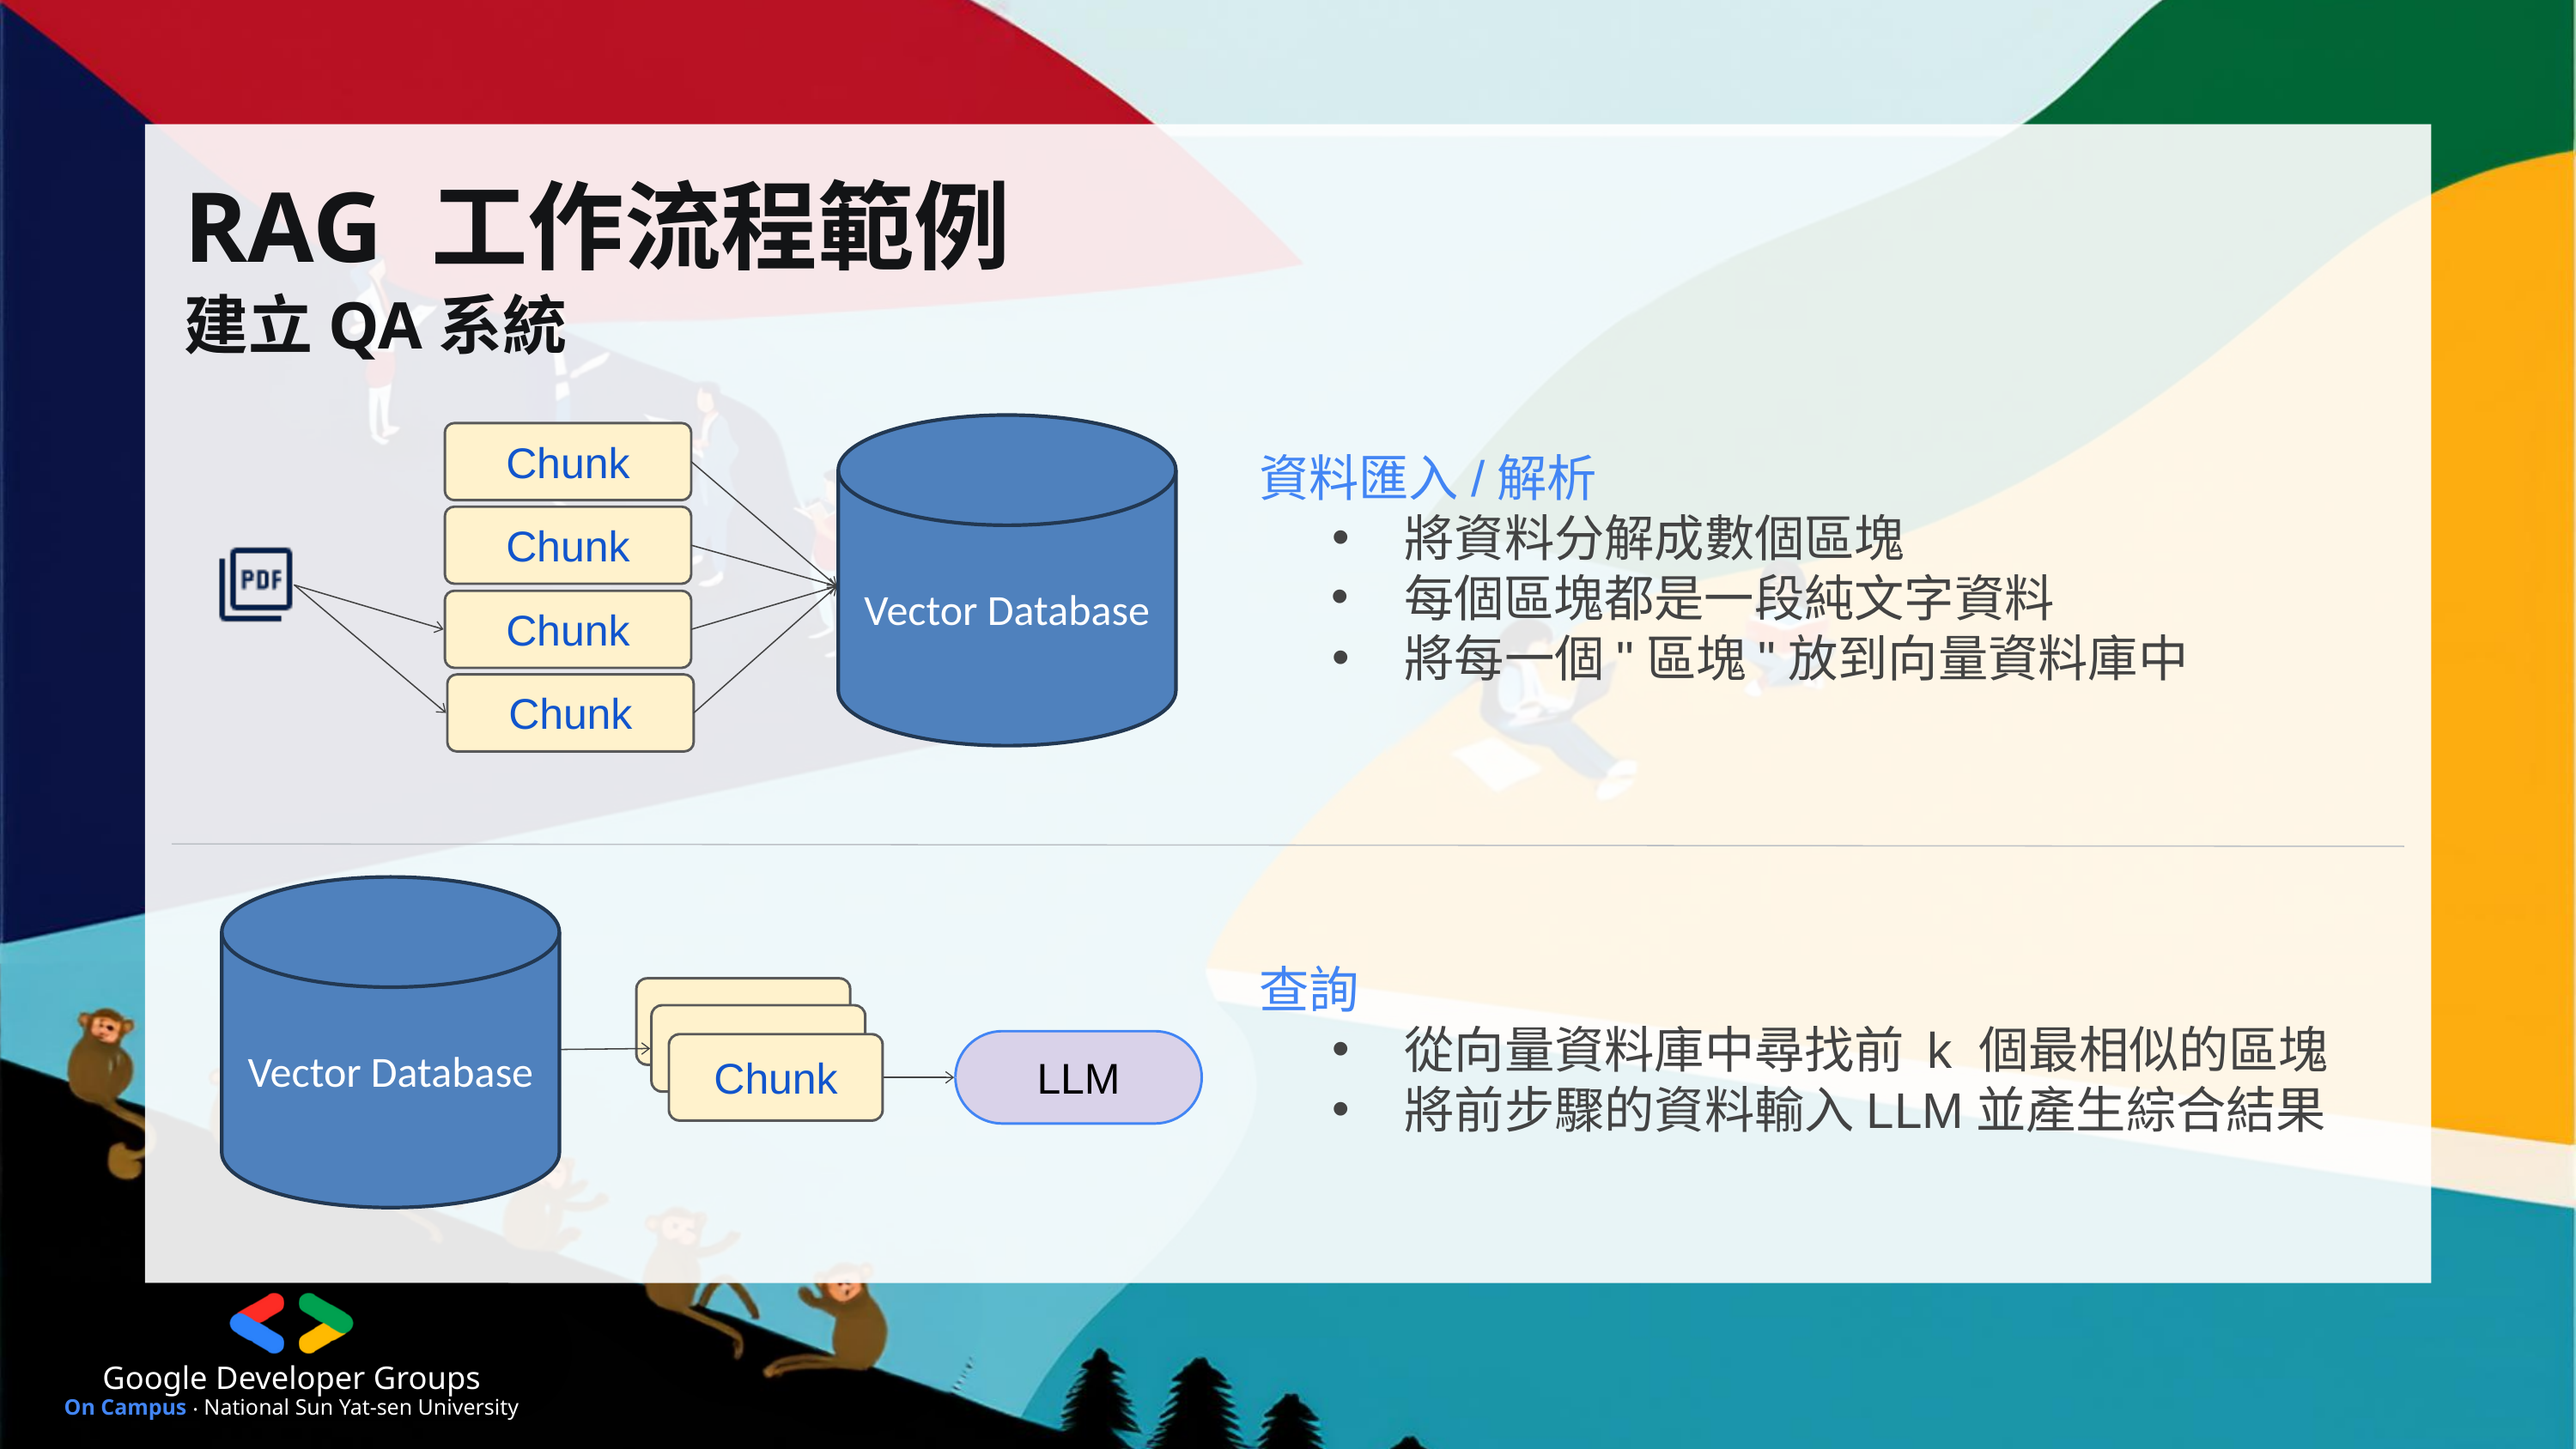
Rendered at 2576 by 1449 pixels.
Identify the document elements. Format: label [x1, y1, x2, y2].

text_box [443, 505, 693, 585]
text_box [667, 1033, 884, 1123]
text_box [443, 421, 693, 502]
text_box [649, 1003, 867, 1094]
text_box [446, 672, 696, 754]
text_box [443, 592, 693, 670]
text_box [635, 976, 852, 1067]
text_box [0, 0, 2576, 1449]
text_box [953, 1029, 1204, 1125]
